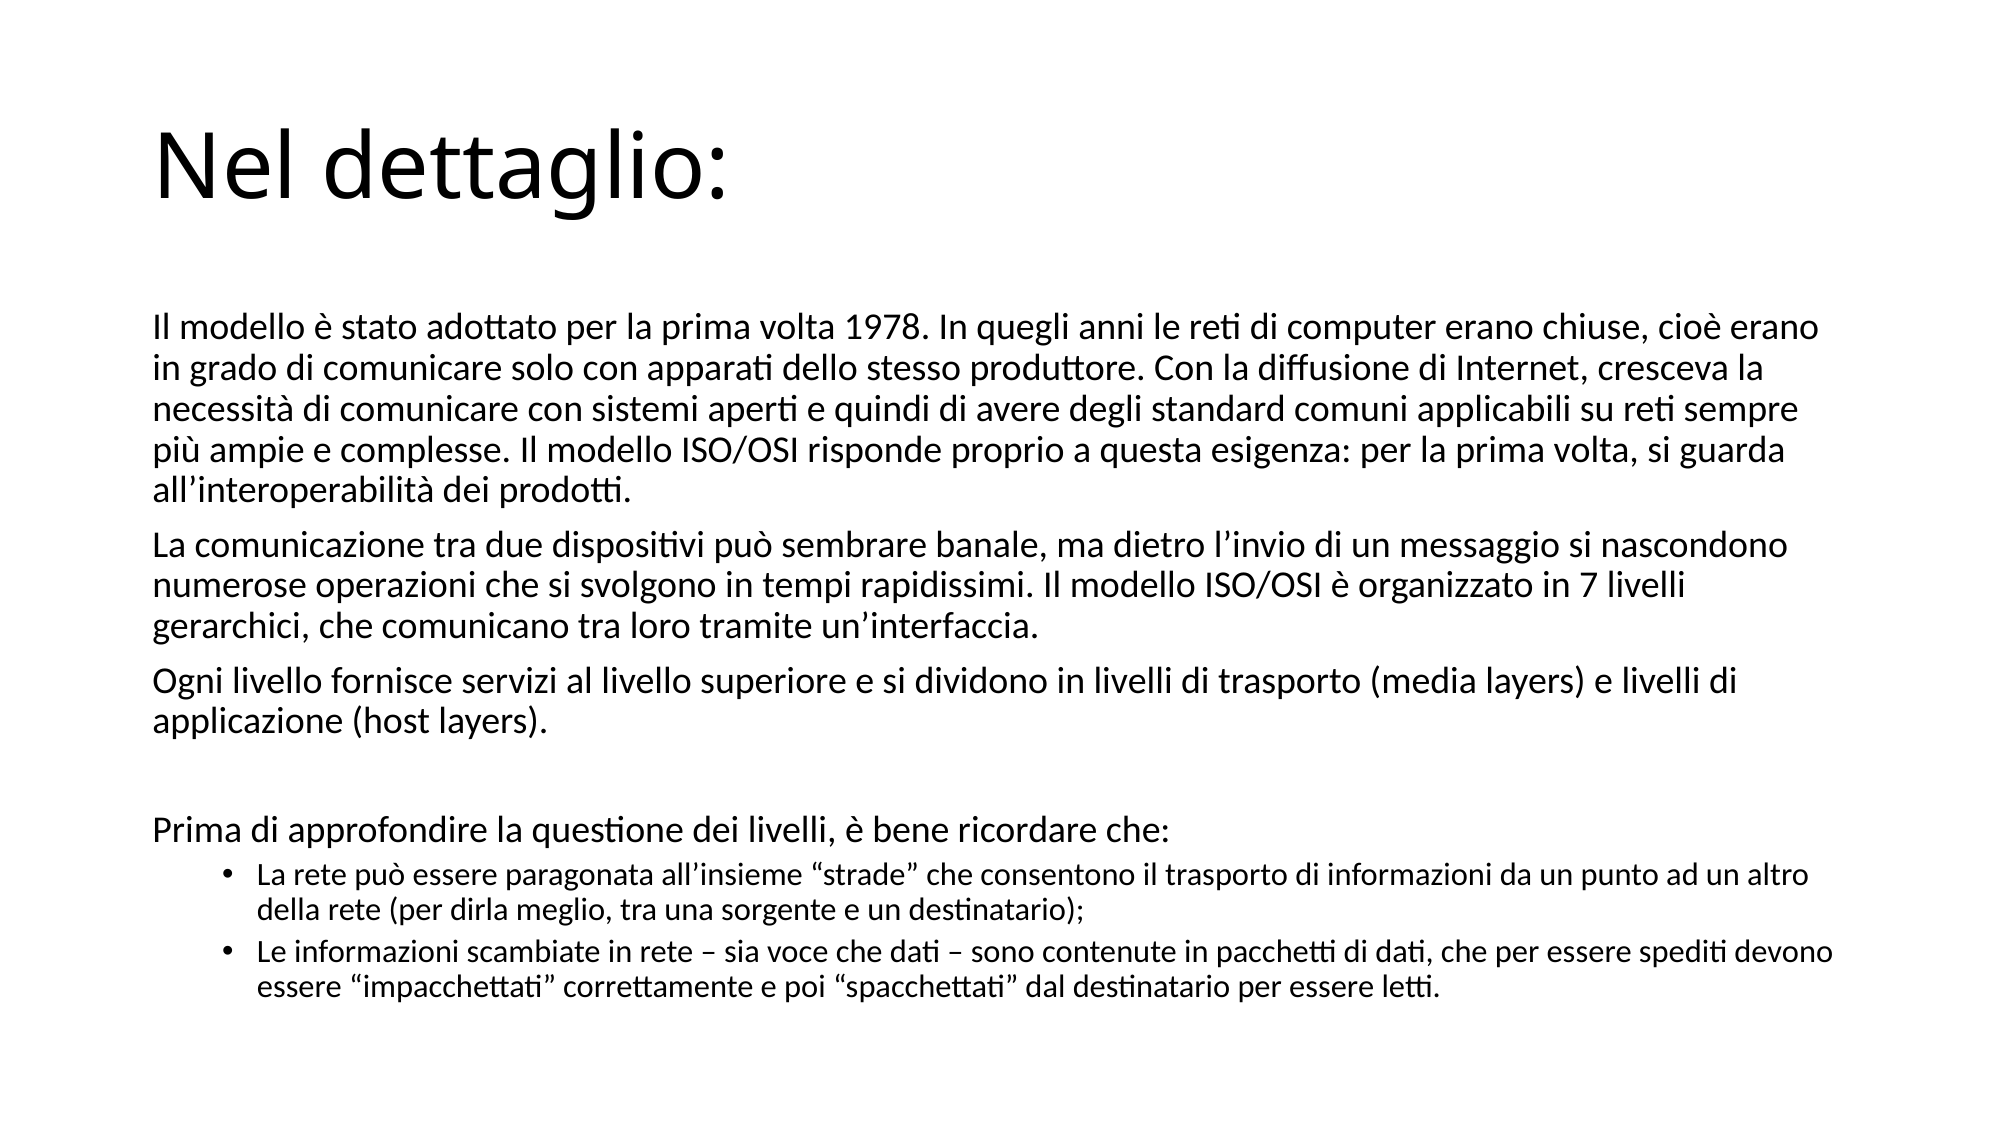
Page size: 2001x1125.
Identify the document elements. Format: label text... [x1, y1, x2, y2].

list Il modello è stato adottato per la prima volta 1978. In quegli anni le reti di computer erano chiuse, cioè erano in grado di comunicare solo con apparati dello stesso produttore. Con la diffusione di Internet, cresceva la necessità di comunicare con sistemi aperti e quindi di avere degli standard comuni applicabili su reti sempre più ampie e complesse. Il modello ISO/OSI risponde proprio a questa esigenza: per la prima volta, si guarda all’interoperabilità dei prodotti. La comunicazione tra due dispositivi può sembrare banale, ma dietro l’invio di un messaggio si nascondono numerose operazioni che si svolgono in tempi rapidissimi. Il modello ISO/OSI è organizzato in 7 livelli gerarchici, che comunicano tra loro tramite un’interfaccia. Ogni livello fornisce servizi al livello superiore e si dividono in livelli di trasporto (media layers) e livelli di applicazione (host layers). Prima di approfondire la questione dei livelli, è bene ricordare che: La rete può essere paragonata all’insieme “strade” che consentono il trasporto di informazioni da un punto ad un altro della rete (per dirla meglio, tra una sorgente e un destinatario); Le informazioni scambiate in rete – sia voce che dati – sono contenute in pacchetti di dati, che per essere spediti devono essere “impacchettati” correttamente e poi “spacchettati” dal destinatario per essere letti. [137, 299, 1863, 1014]
title Nel dettaglio: [137, 59, 1863, 278]
